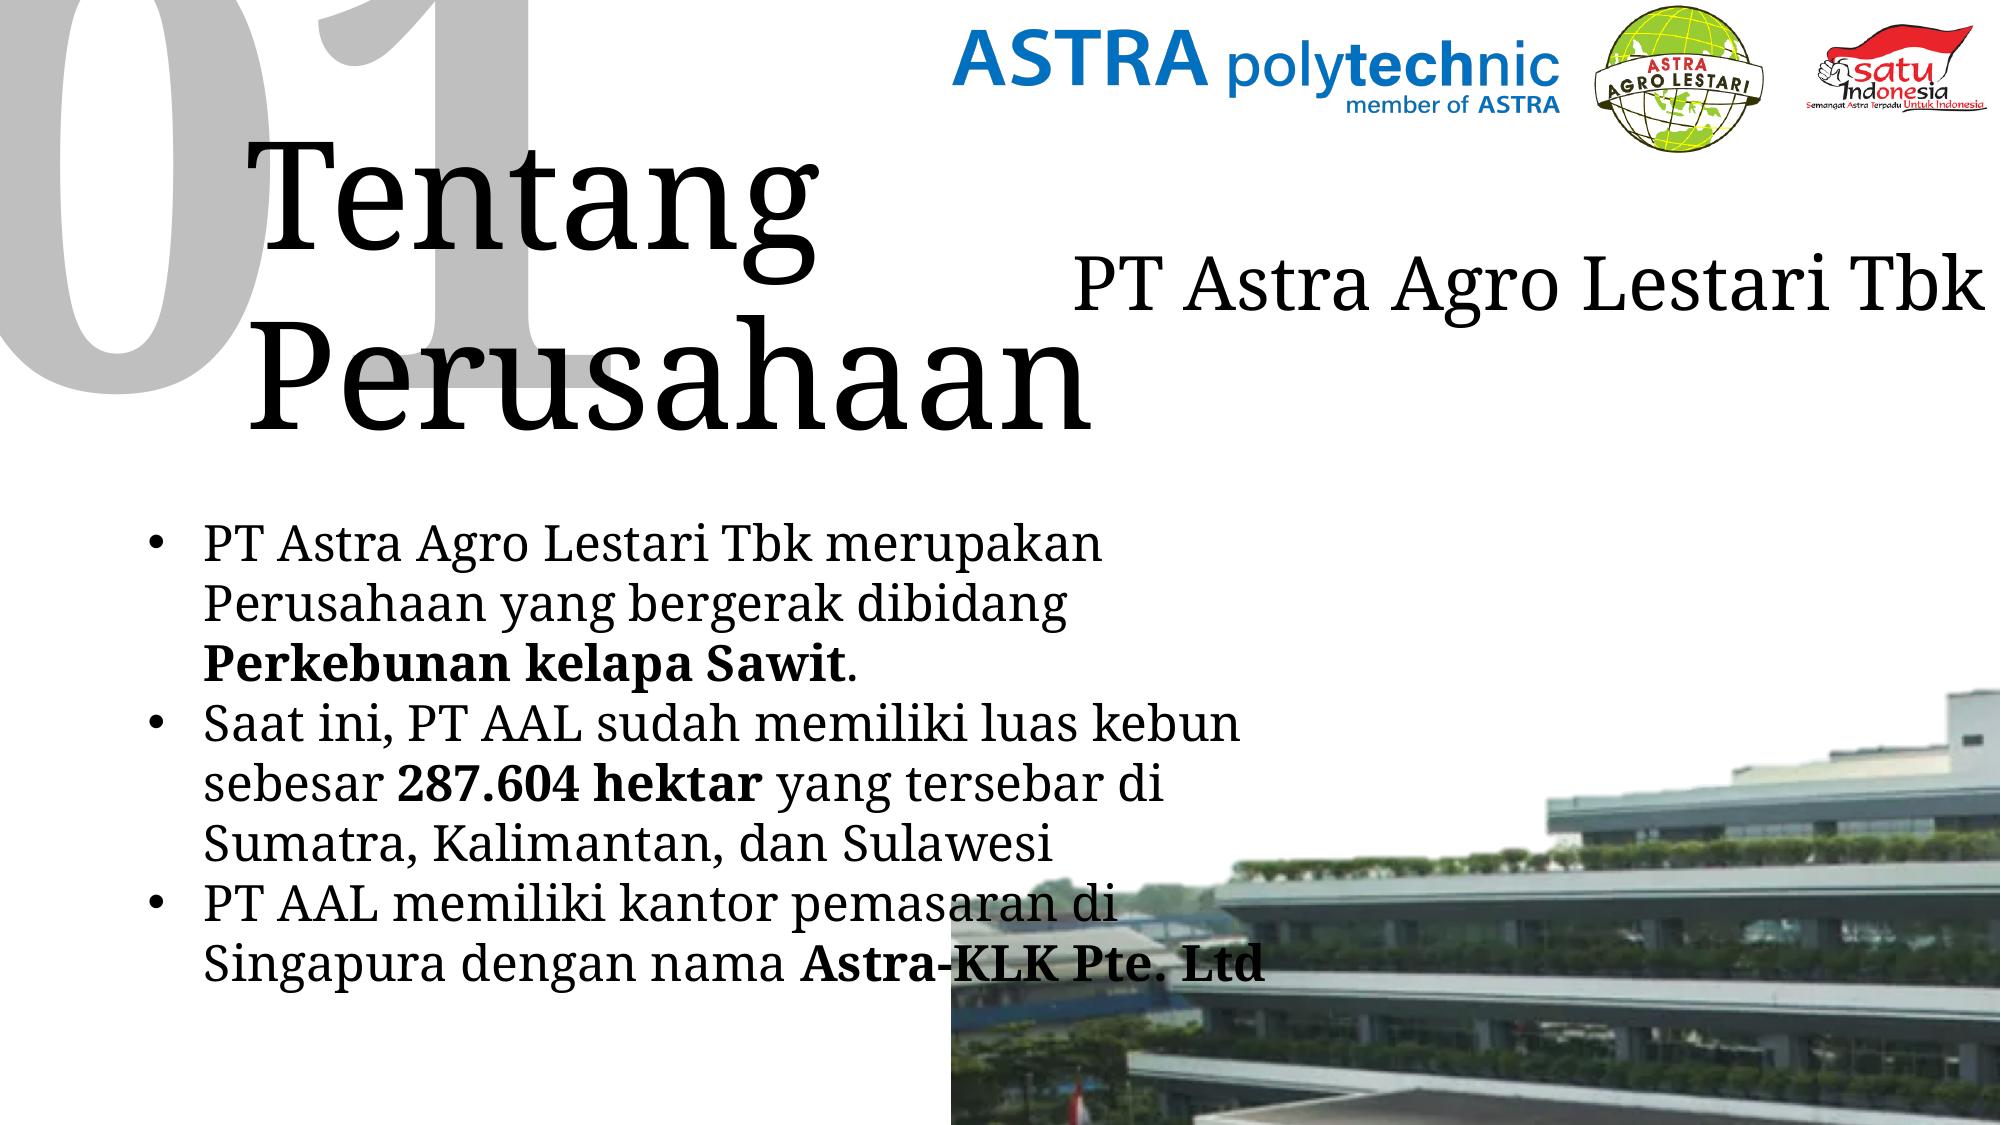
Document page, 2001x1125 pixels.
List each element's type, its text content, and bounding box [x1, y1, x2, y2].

picture [951, 601, 2000, 1125]
text_box 01 [0, 0, 814, 522]
text_box [1779, 13, 2000, 124]
text_box [952, 29, 1560, 113]
picture [1594, 5, 1764, 153]
text_box Tentang Perusahaan [230, 91, 1138, 467]
text_box PT Astra Agro Lestari Tbk merupakan Perusahaan yang bergerak dibidang Perkebunan kelapa Sawit. Saat ini, PT AAL sudah memiliki luas kebun sebesar 287.604 hektar yang tersebar di Sumatra, Kalimantan, dan Sulawesi PT AAL memiliki kantor pemasaran di Singapura dengan nama Astra-KLK Pte. Ltd [132, 504, 1375, 999]
text_box PT Astra Agro Lestari Tbk [1058, 228, 2000, 333]
